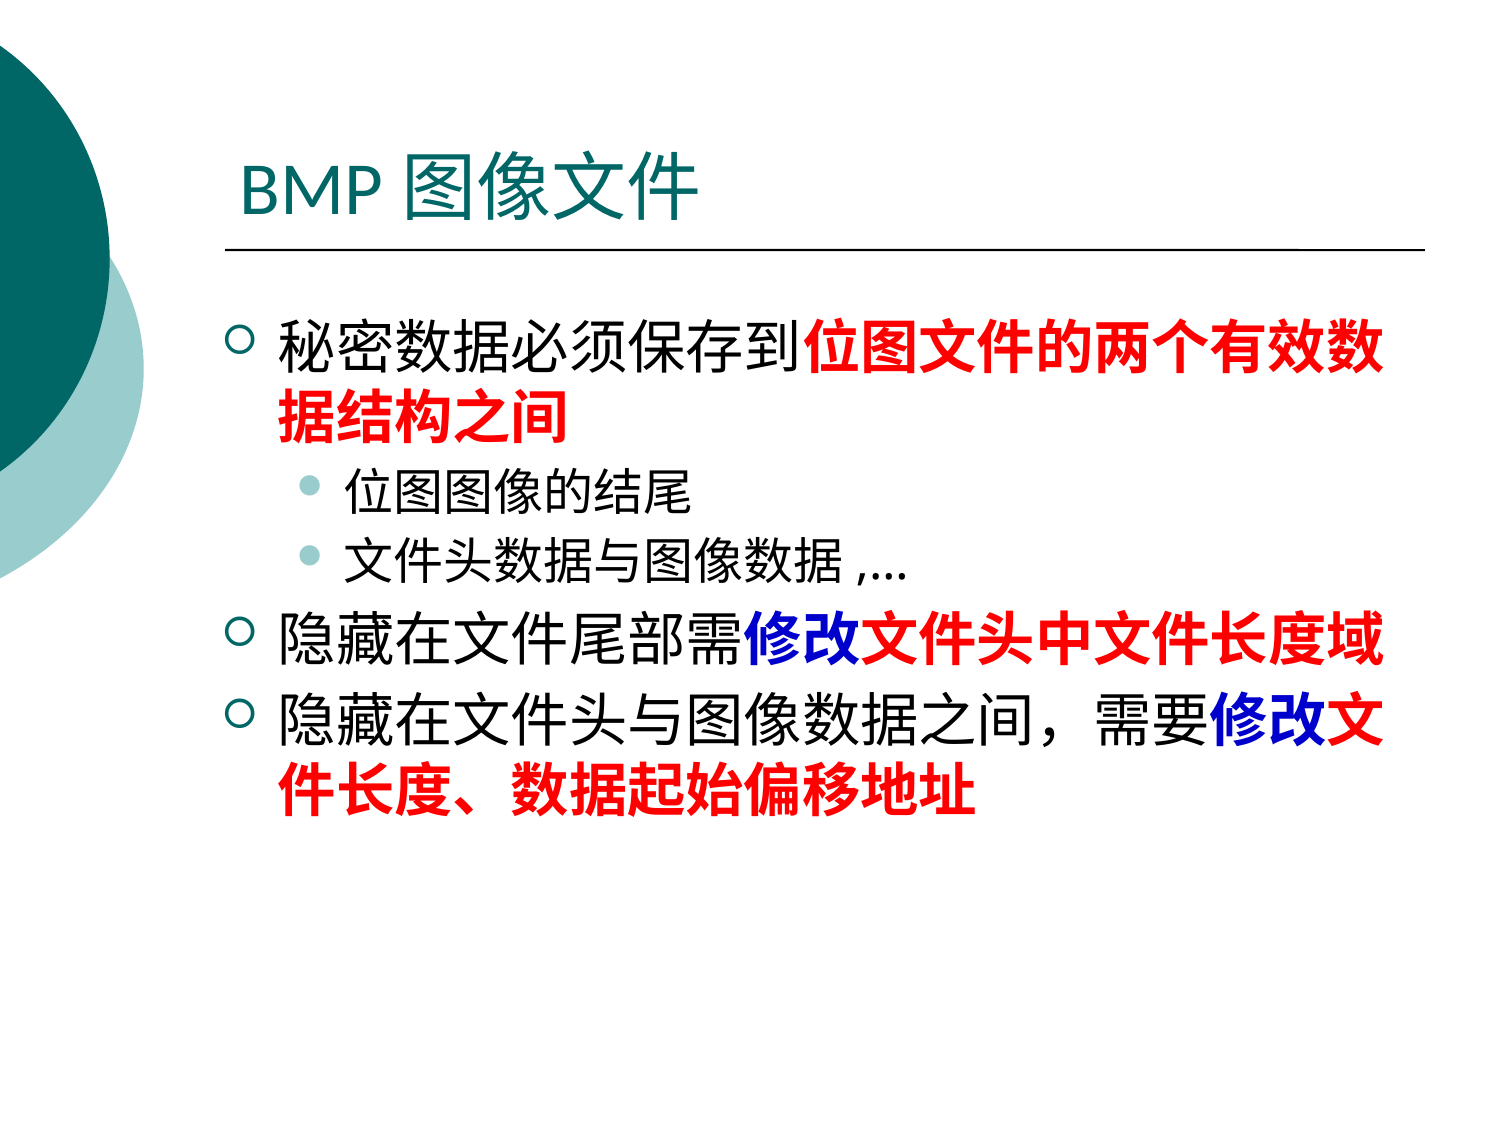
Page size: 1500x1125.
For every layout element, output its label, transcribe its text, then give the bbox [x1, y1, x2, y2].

title BMP图像文件 [224, 49, 1425, 237]
list 秘密数据必须保存到位图文件的两个有效数据结构之间 位图图像的结尾 文件头数据与图像数据,… 隐藏在文件尾部需修改文件头中文件长度域 隐藏在文件头与图像数据之间，需要修改文件长度、数据起始偏移地址 [206, 302, 1458, 1016]
